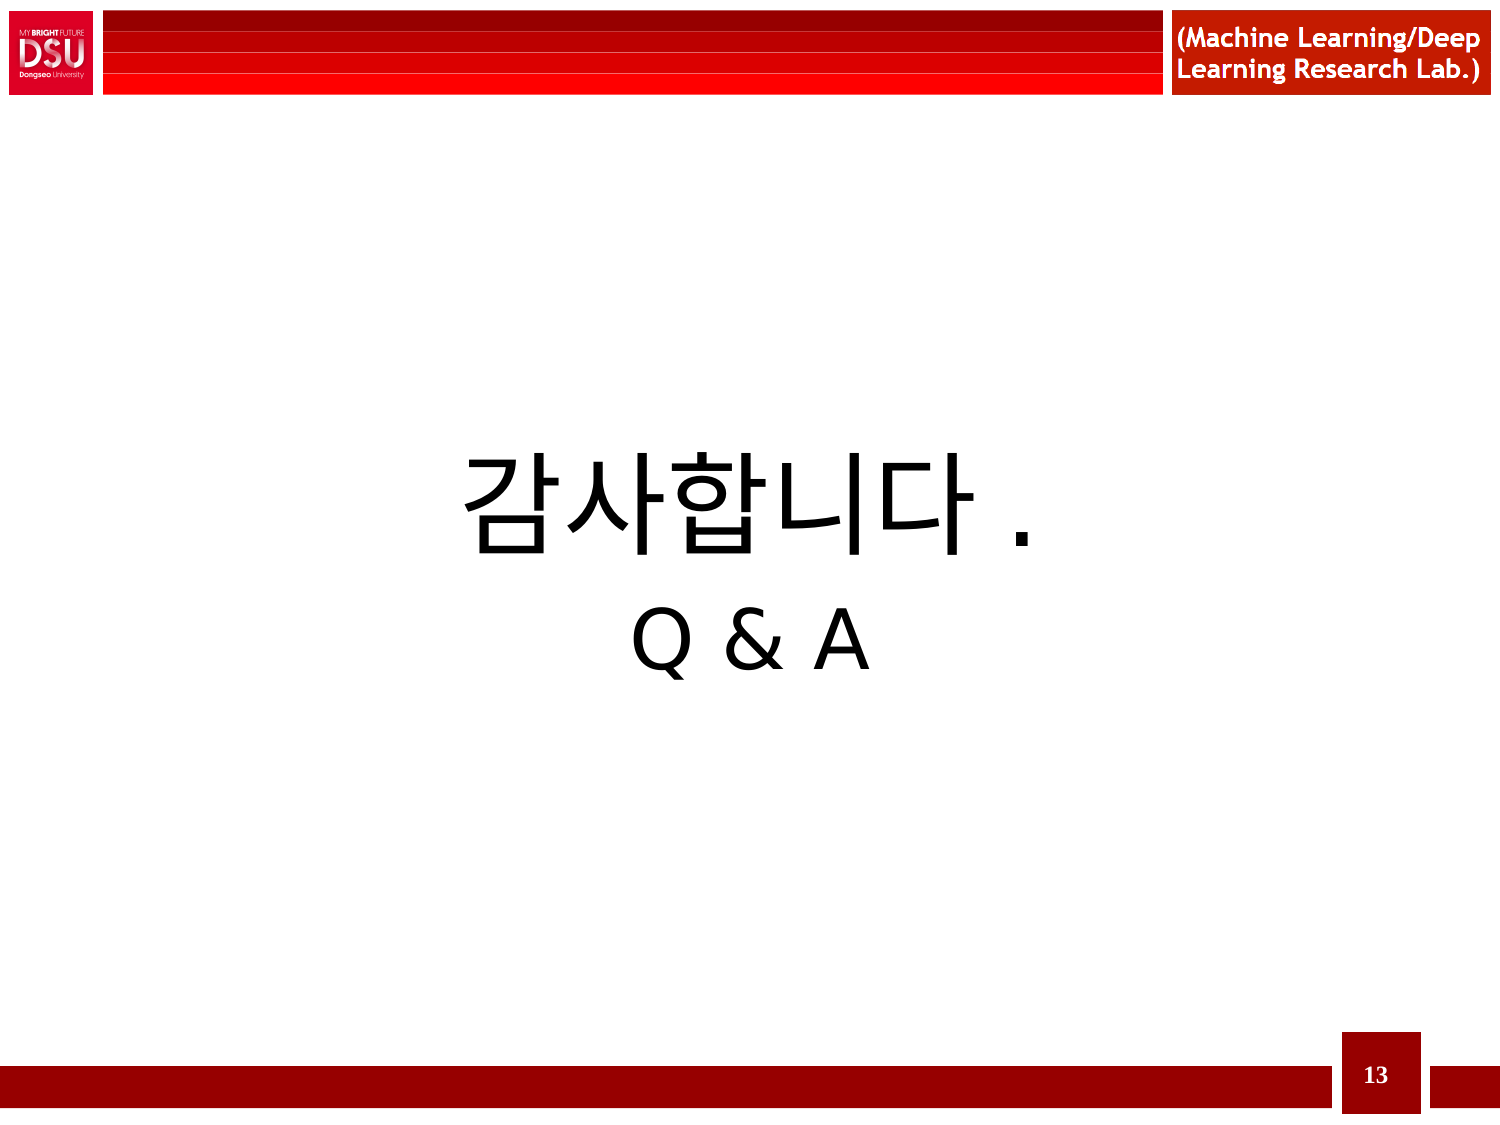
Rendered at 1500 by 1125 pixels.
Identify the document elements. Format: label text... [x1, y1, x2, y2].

text_box [1335, 1025, 1428, 1121]
text_box 13 [1065, 1050, 1403, 1096]
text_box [0, 2, 1500, 96]
text_box 감사합니다. Q & A [428, 426, 1072, 734]
text_box [1428, 1064, 1500, 1110]
text_box [0, 1064, 1335, 1110]
